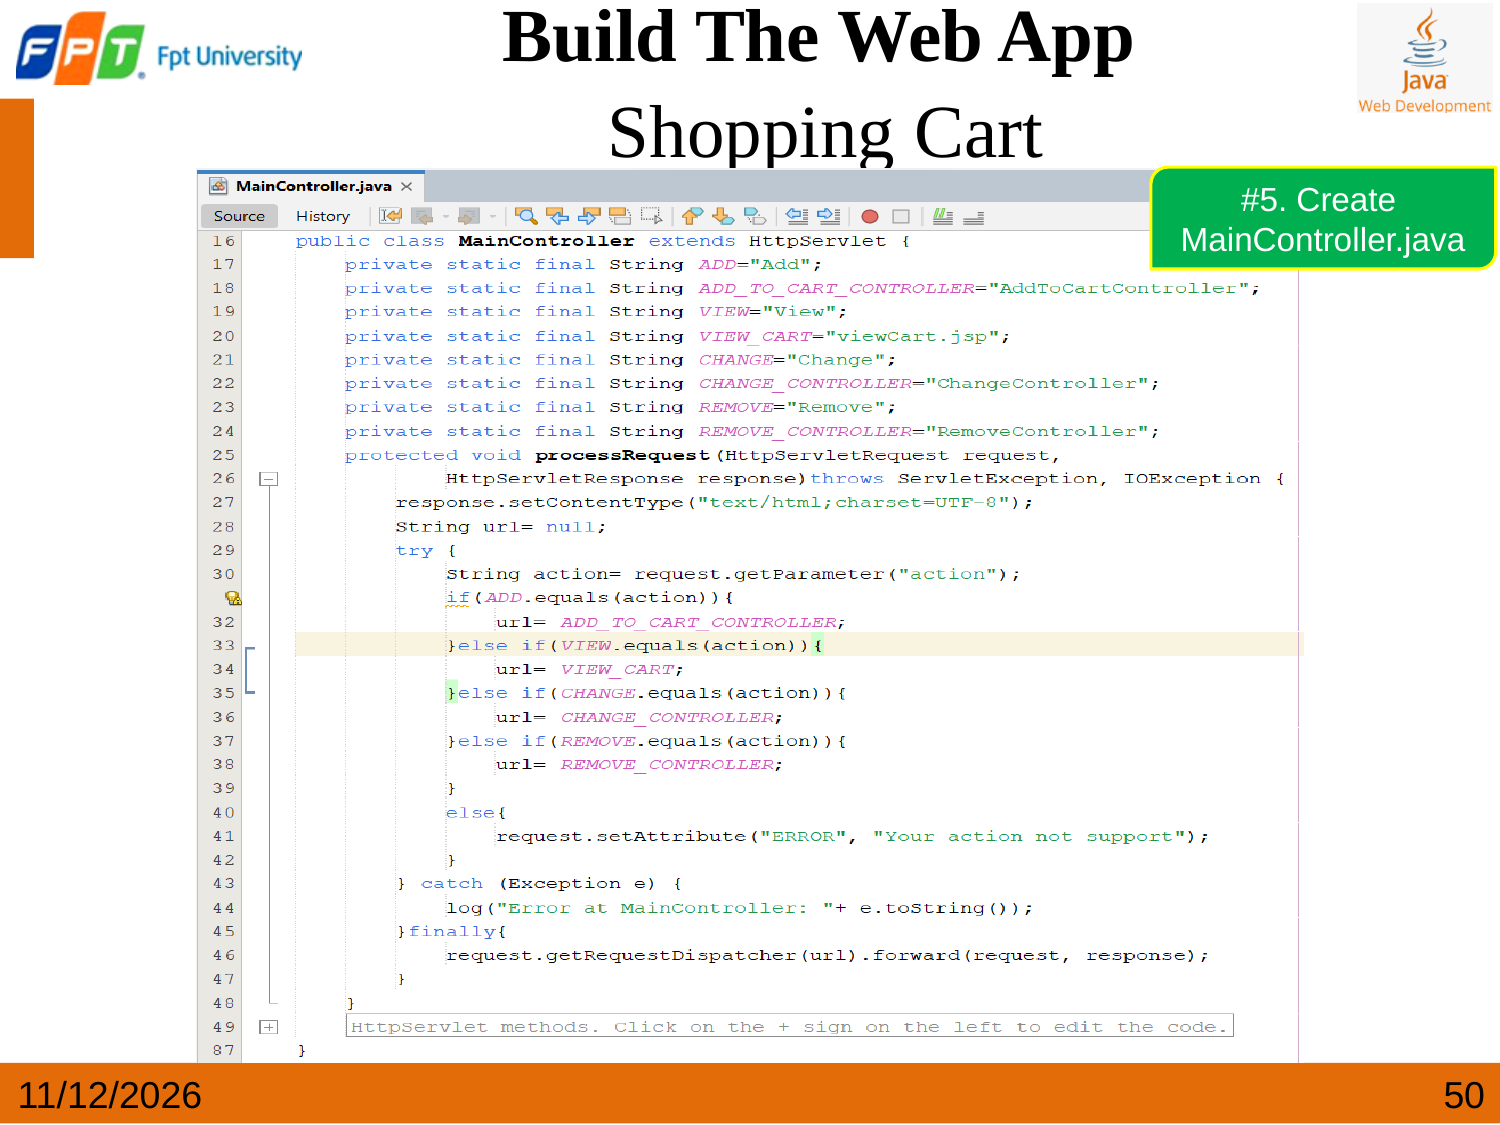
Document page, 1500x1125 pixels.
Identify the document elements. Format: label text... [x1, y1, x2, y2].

text_box #5. Create MainController.java [1301, 167, 1496, 270]
slide_number 50 [1050, 1063, 1500, 1124]
picture [196, 168, 1304, 1064]
picture [16, 11, 92, 85]
title Build The Web App Shopping Cart [92, 1, 1500, 189]
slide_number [2, 1063, 231, 1123]
